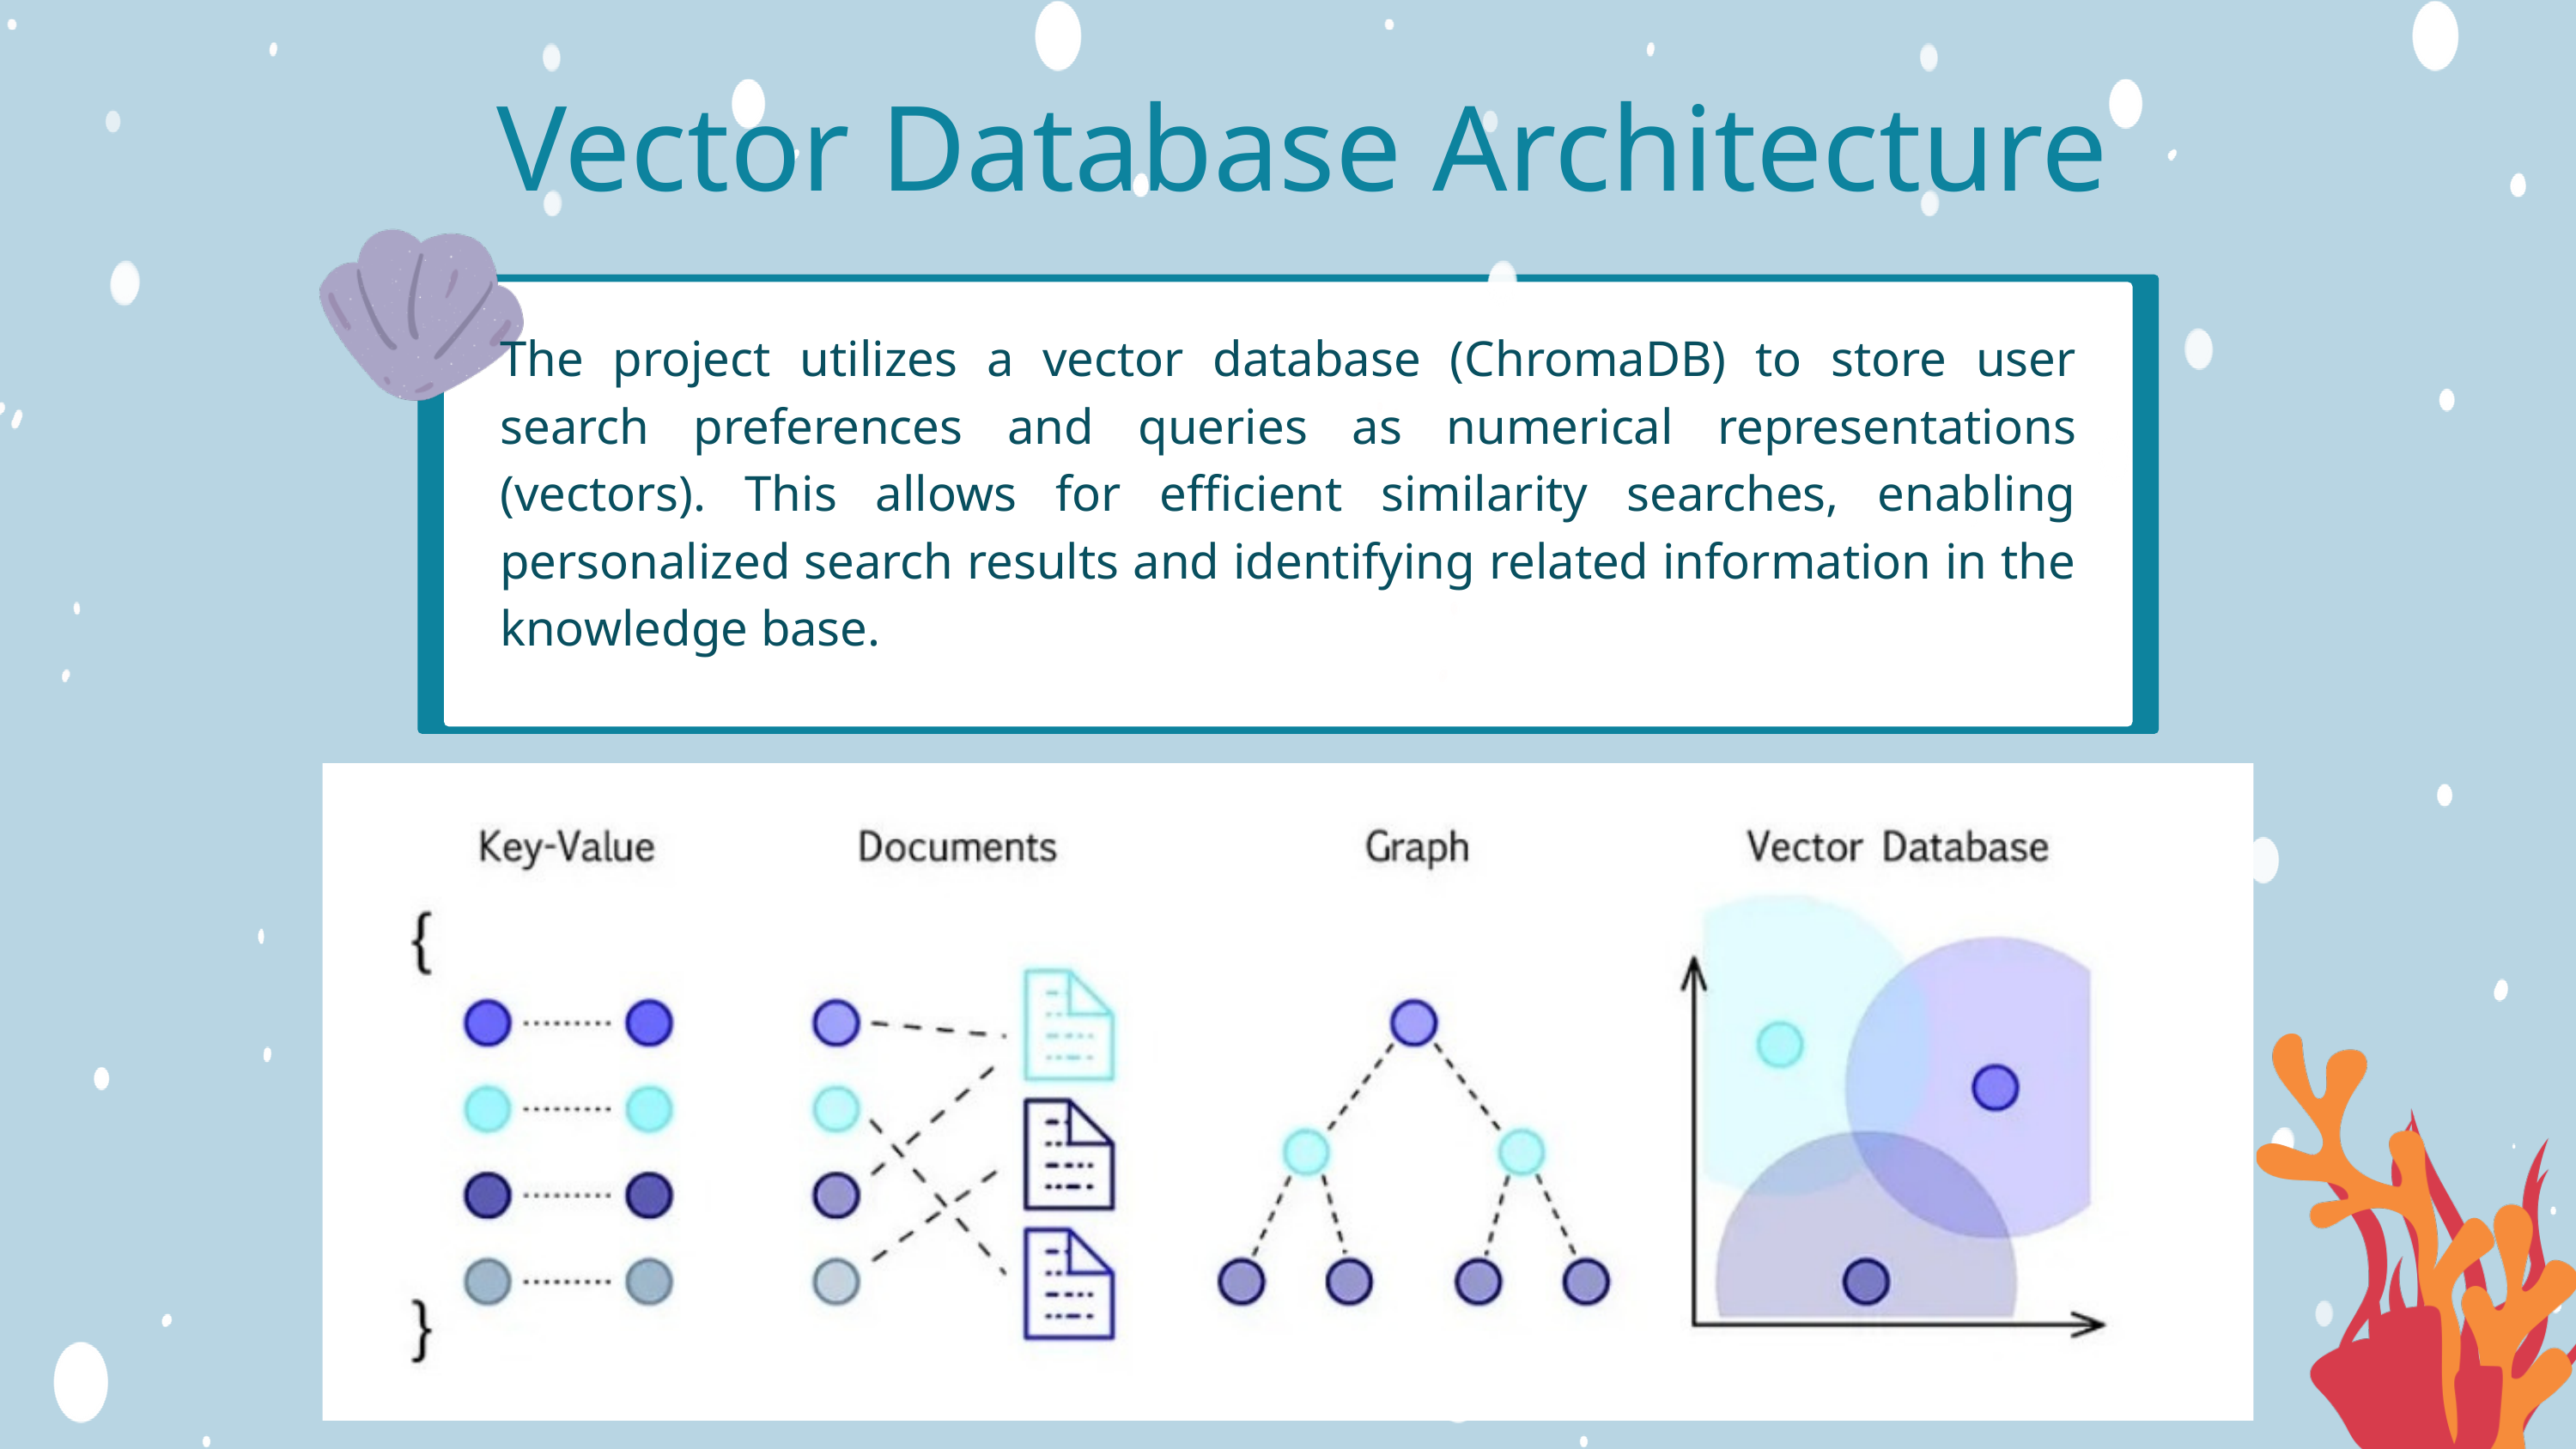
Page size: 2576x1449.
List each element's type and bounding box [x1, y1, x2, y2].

text_box [0, 0, 2576, 1449]
